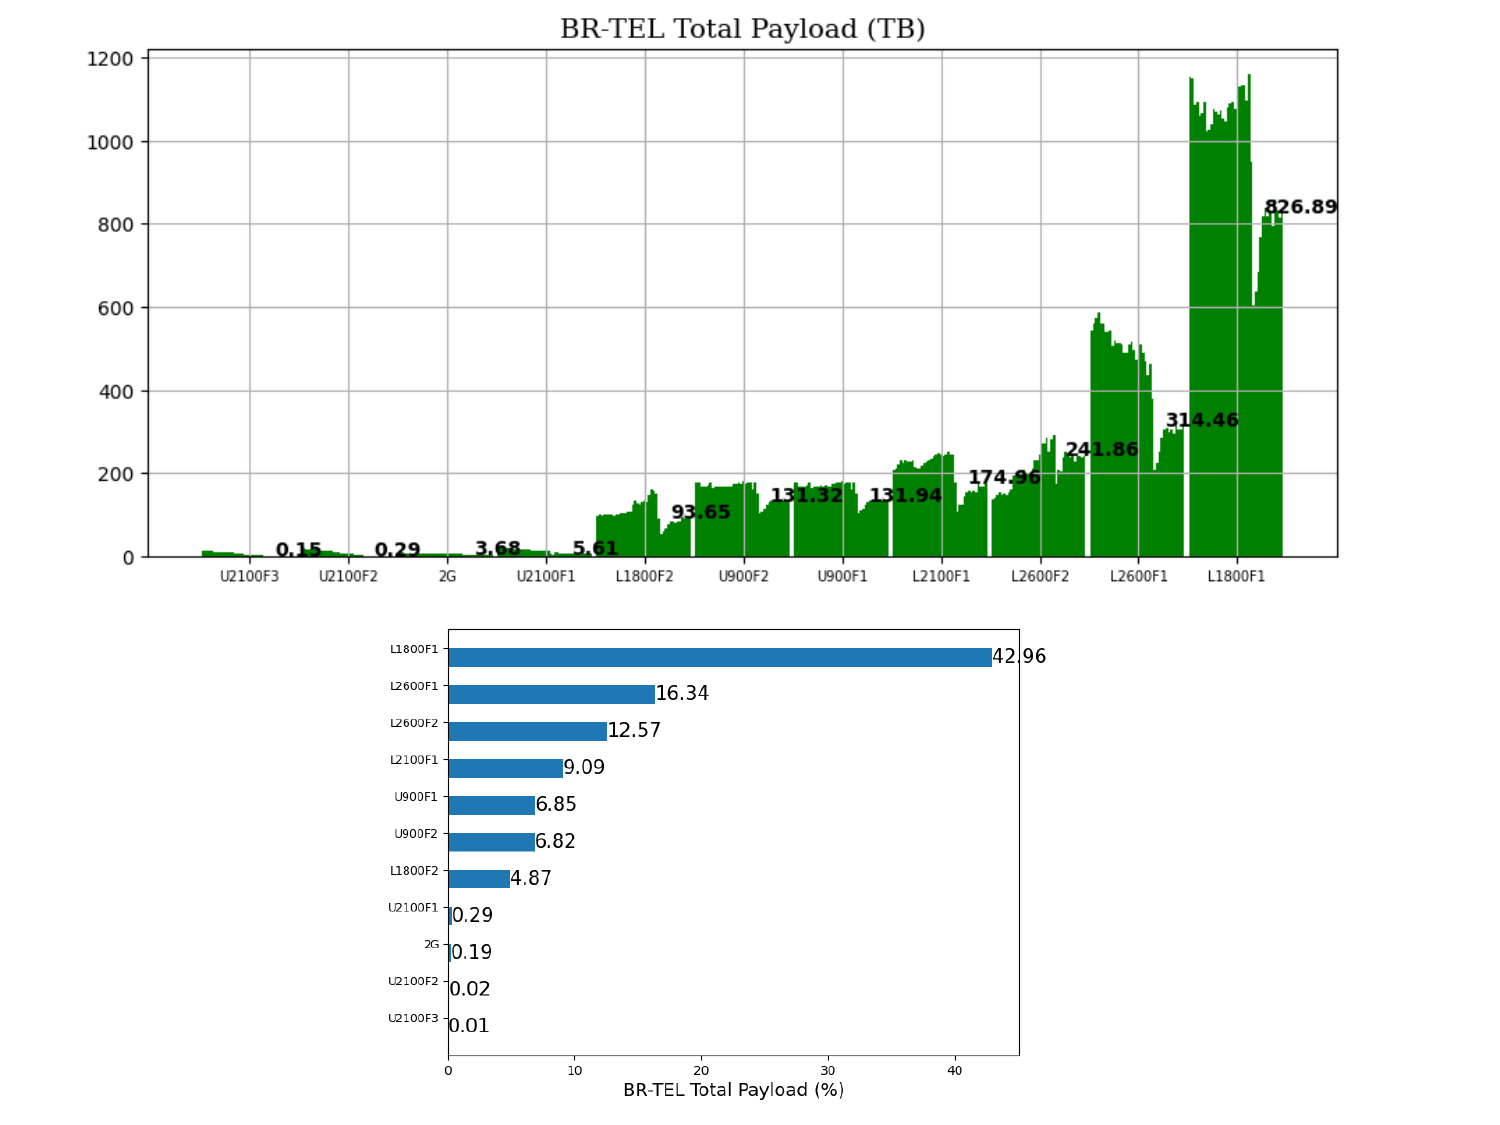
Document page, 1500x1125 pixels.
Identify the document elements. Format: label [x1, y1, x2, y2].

picture [67, 0, 1418, 1117]
